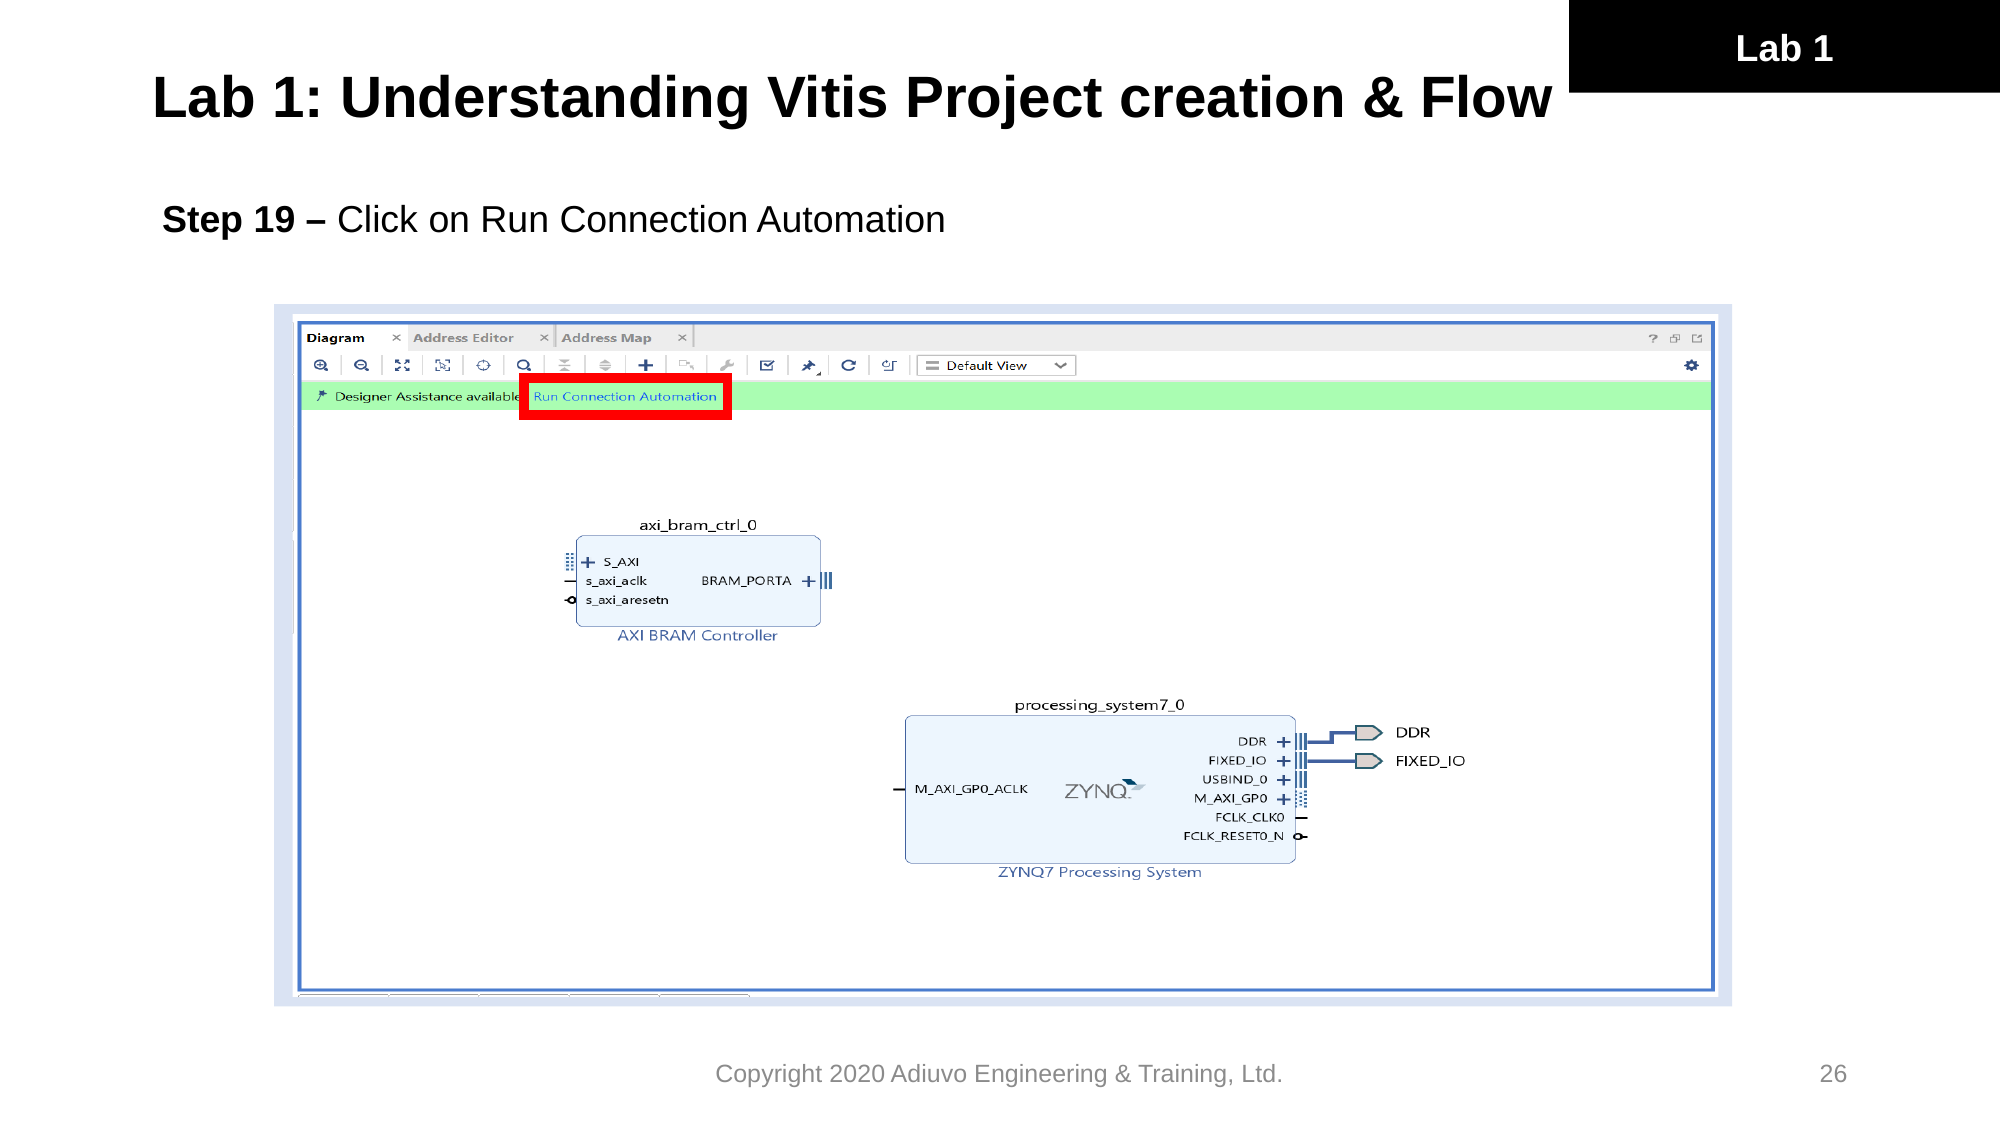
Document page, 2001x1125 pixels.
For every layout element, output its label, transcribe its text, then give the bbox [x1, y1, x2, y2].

text_box Lab 1 [1568, 0, 2000, 94]
footer Copyright 2020 Adiuvo Engineering & Training, Ltd. [662, 1042, 1338, 1103]
text_box [273, 303, 1733, 1007]
slide_number 26 [1412, 1042, 1863, 1103]
picture [292, 314, 1719, 997]
text_box Step 19 – Click on Run Connection Automation [147, 187, 1873, 293]
title Lab 1: Understanding Vitis Project creation & Flow [137, 59, 1863, 153]
